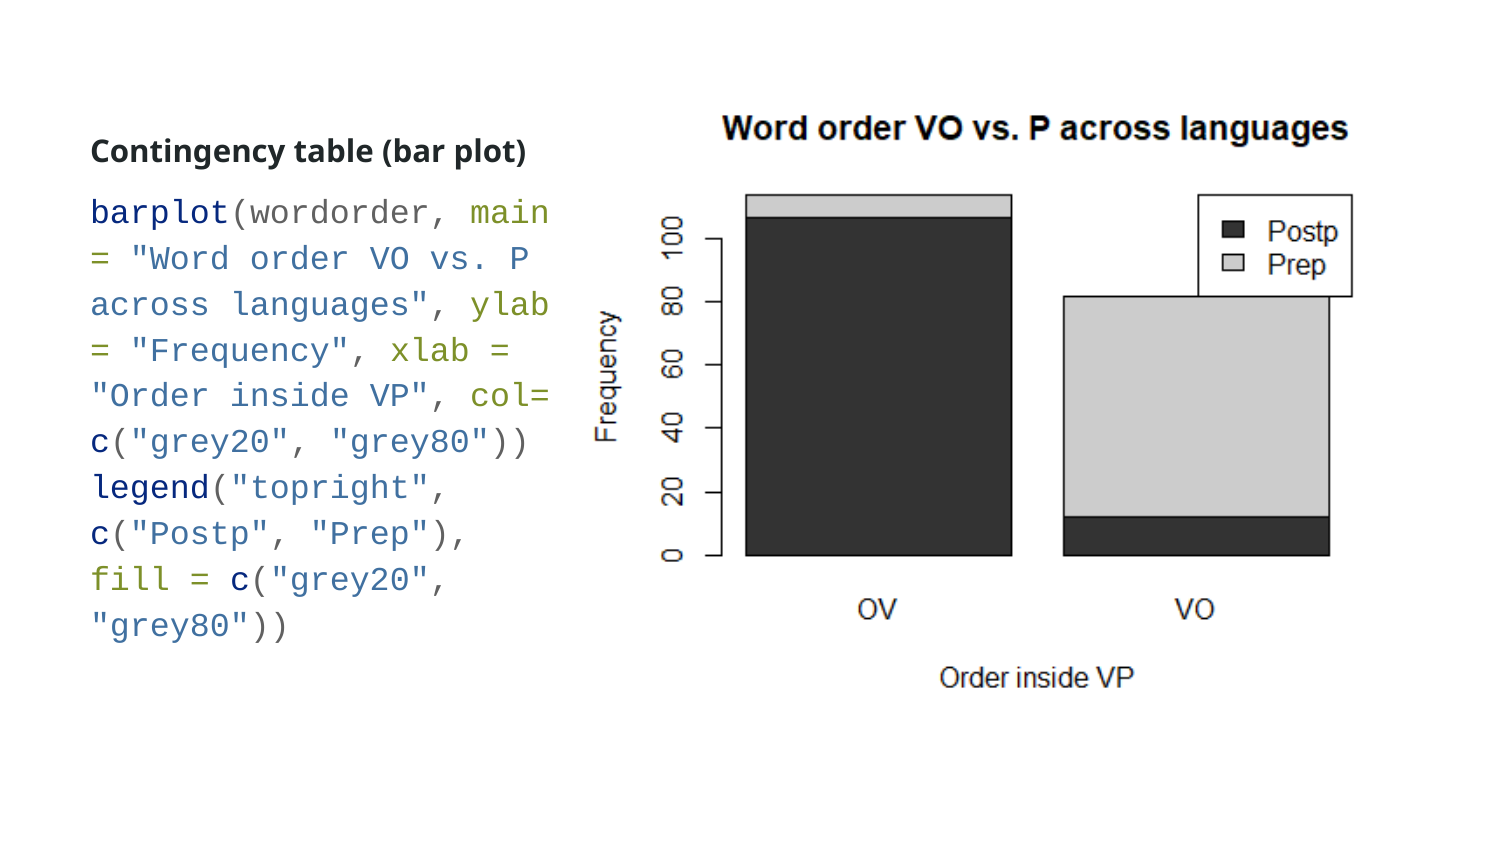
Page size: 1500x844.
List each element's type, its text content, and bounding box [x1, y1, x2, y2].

list barplot(wordorder, main = "Word order VO vs. P across languages", ylab = "Frequency", xlab = "Order inside VP", col= c("grey20", "grey80")) legend("topright", c("Postp", "Prep"), fill = c("grey20", "grey80")) [75, 176, 569, 754]
picture [585, 58, 1424, 730]
title Contingency table (bar plot) [75, 33, 569, 176]
